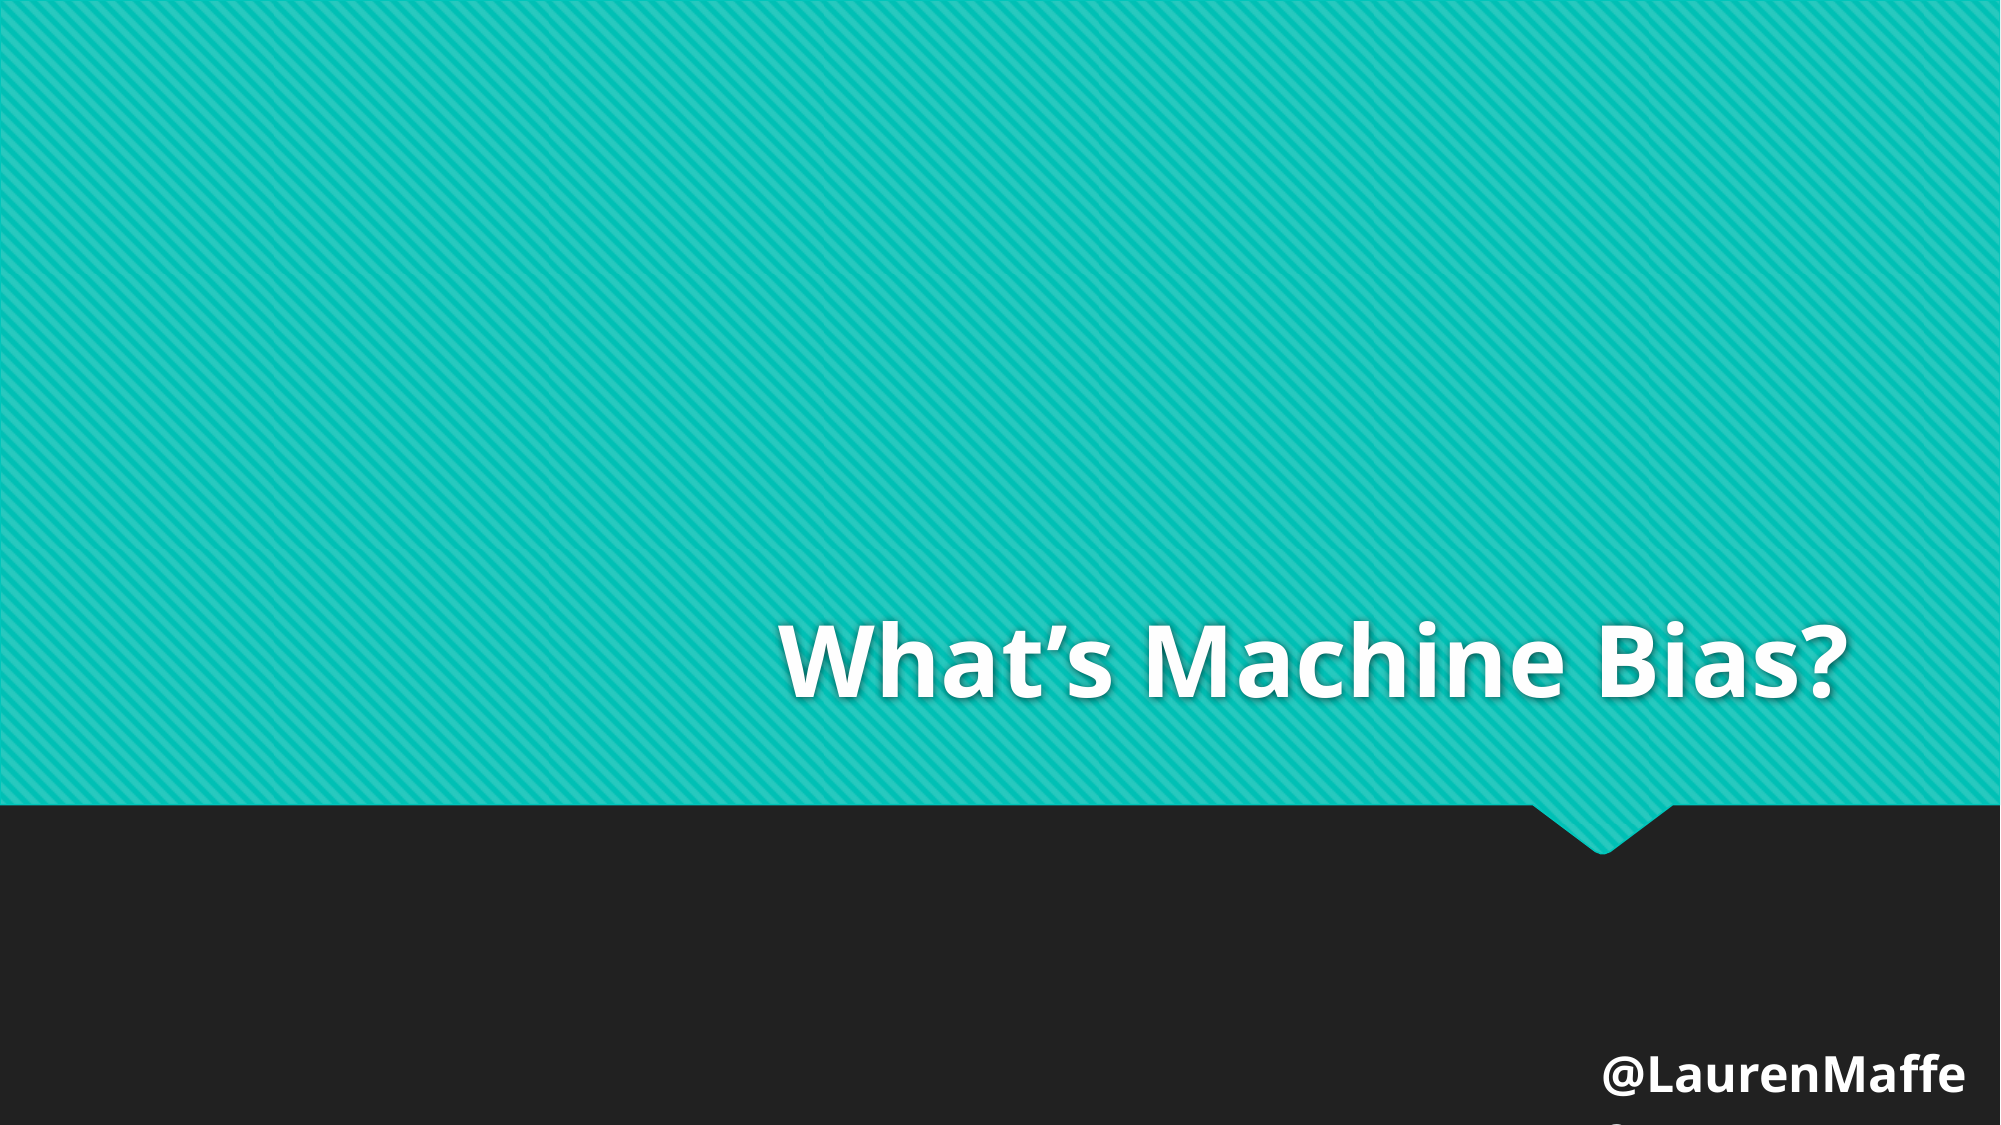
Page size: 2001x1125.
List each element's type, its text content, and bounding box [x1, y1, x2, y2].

title What’s Machine Bias? [132, 484, 1866, 726]
text_box @LaurenMaffeo [1586, 1034, 1991, 1111]
picture [1, 1, 1999, 852]
